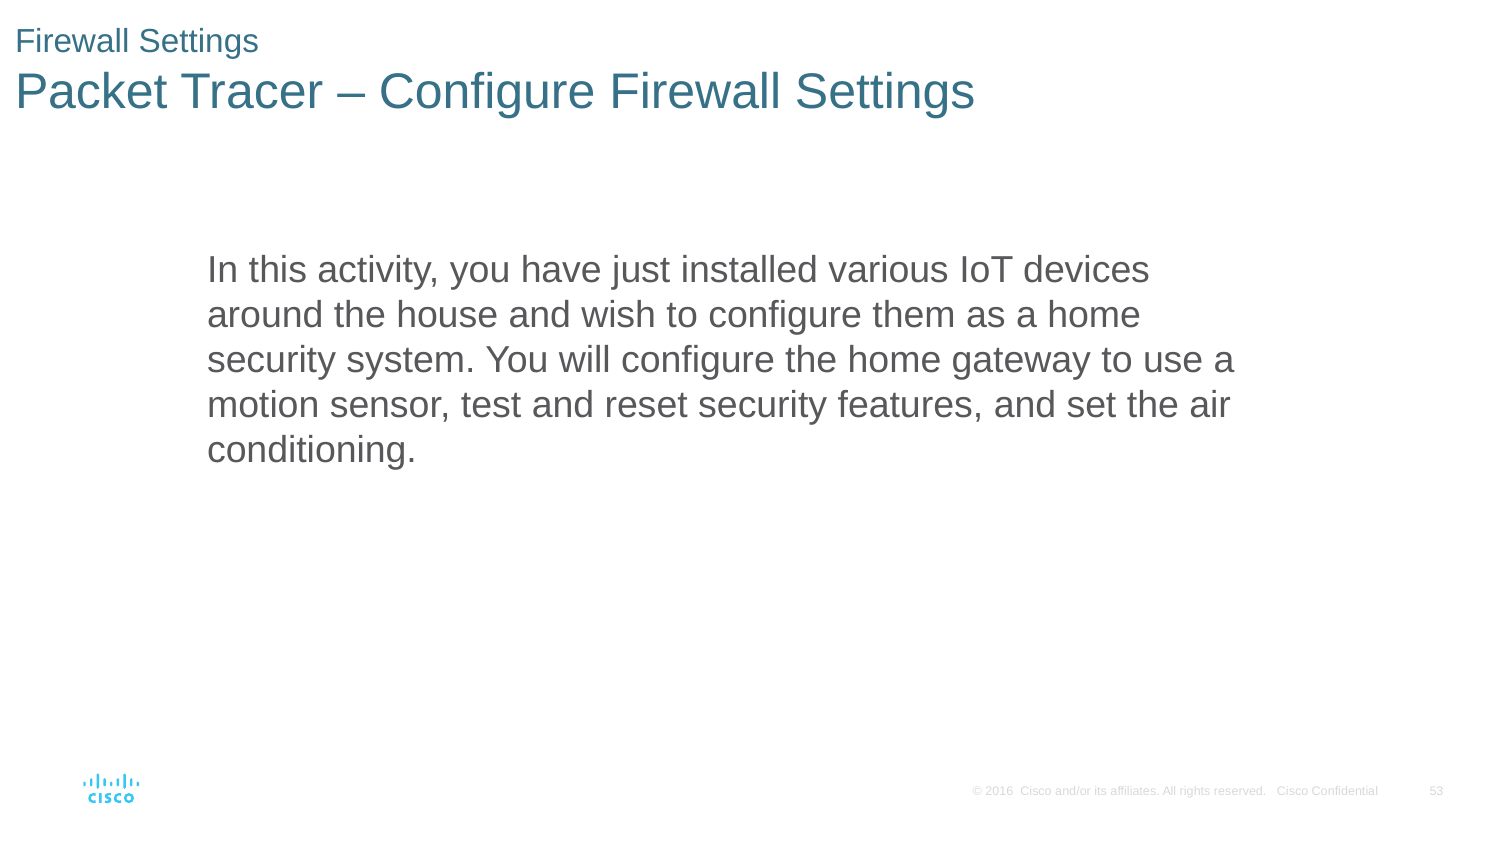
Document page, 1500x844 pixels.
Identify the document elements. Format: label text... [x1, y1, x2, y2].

text_box In this activity, you have just installed various IoT devices around the house and wish to configure them as a home security system. You will configure the home gateway to use a motion sensor, test and reset security features, and set the air conditioning. [192, 237, 1267, 478]
title Firewall Settings Packet Tracer – Configure Firewall Settings [0, 6, 1500, 131]
